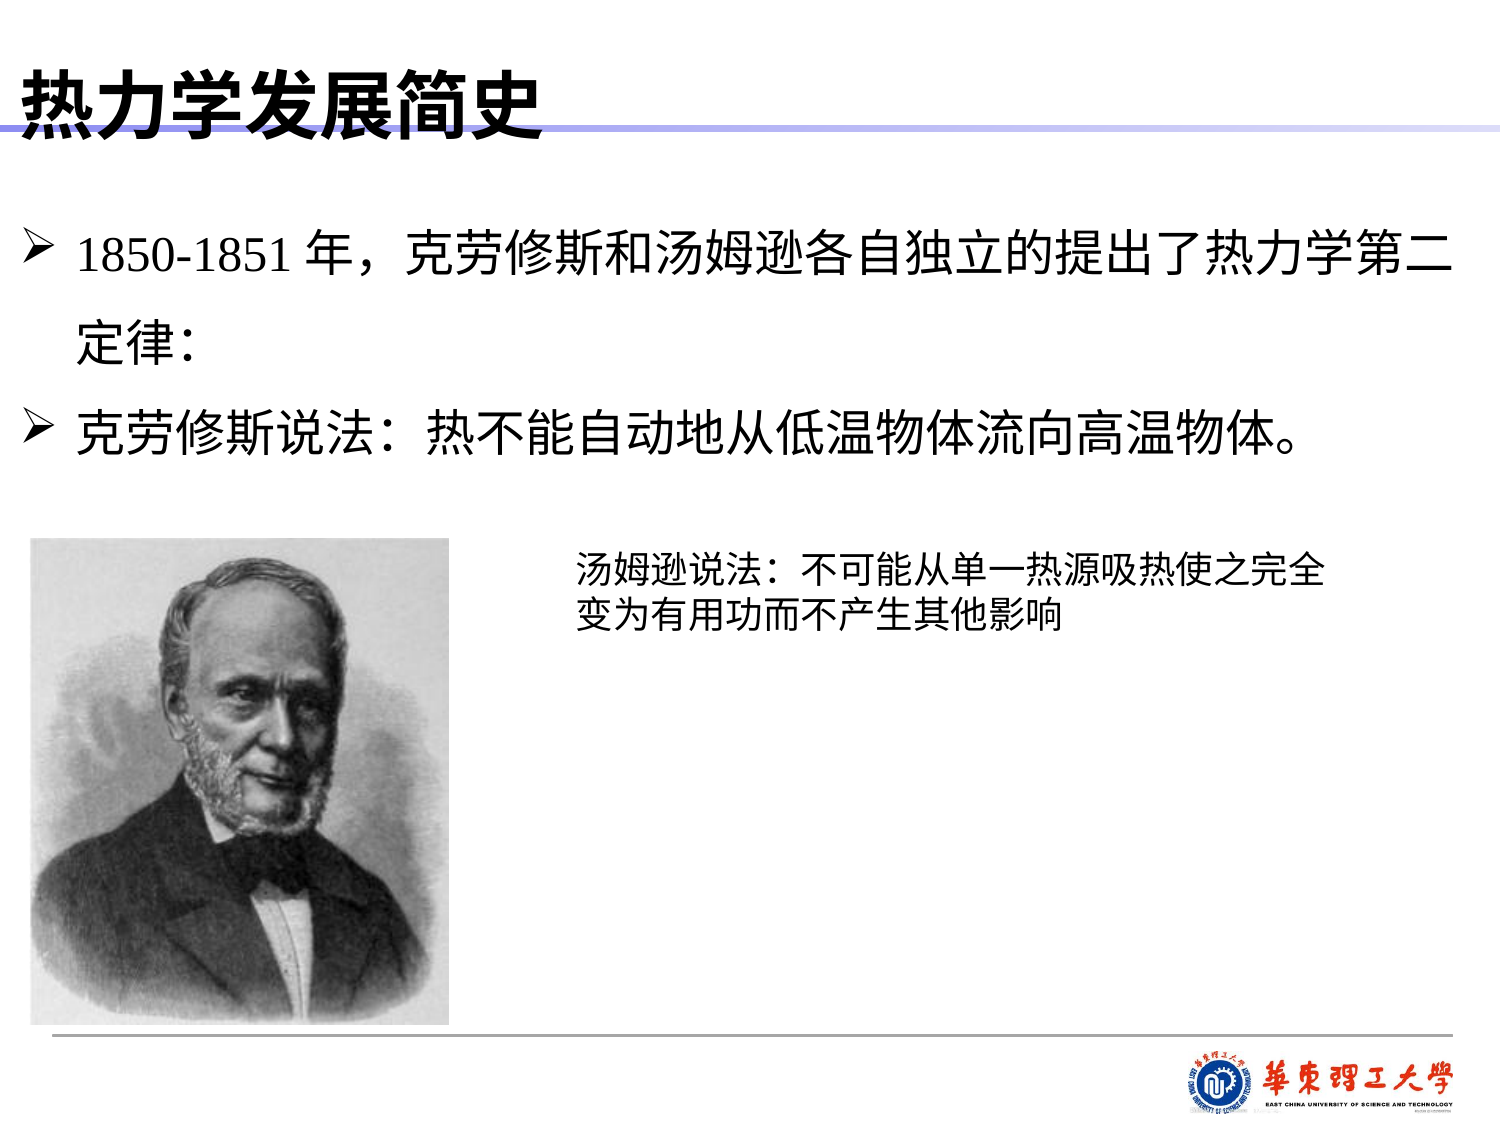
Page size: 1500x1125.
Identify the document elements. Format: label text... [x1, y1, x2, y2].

text_box 汤姆逊说法：不可能从单一热源吸热使之完全变为有用功而不产生其他影响 [560, 538, 1376, 689]
text_box 热力学发展简史 [4, 5, 1257, 156]
picture [29, 538, 449, 1026]
picture [1188, 1051, 1453, 1114]
text_box 1850-1851年，克劳修斯和汤姆逊各自独立的提出了热力学第二定律： 克劳修斯说法：热不能自动地从低温物体流向高温物体。 [4, 184, 1483, 470]
